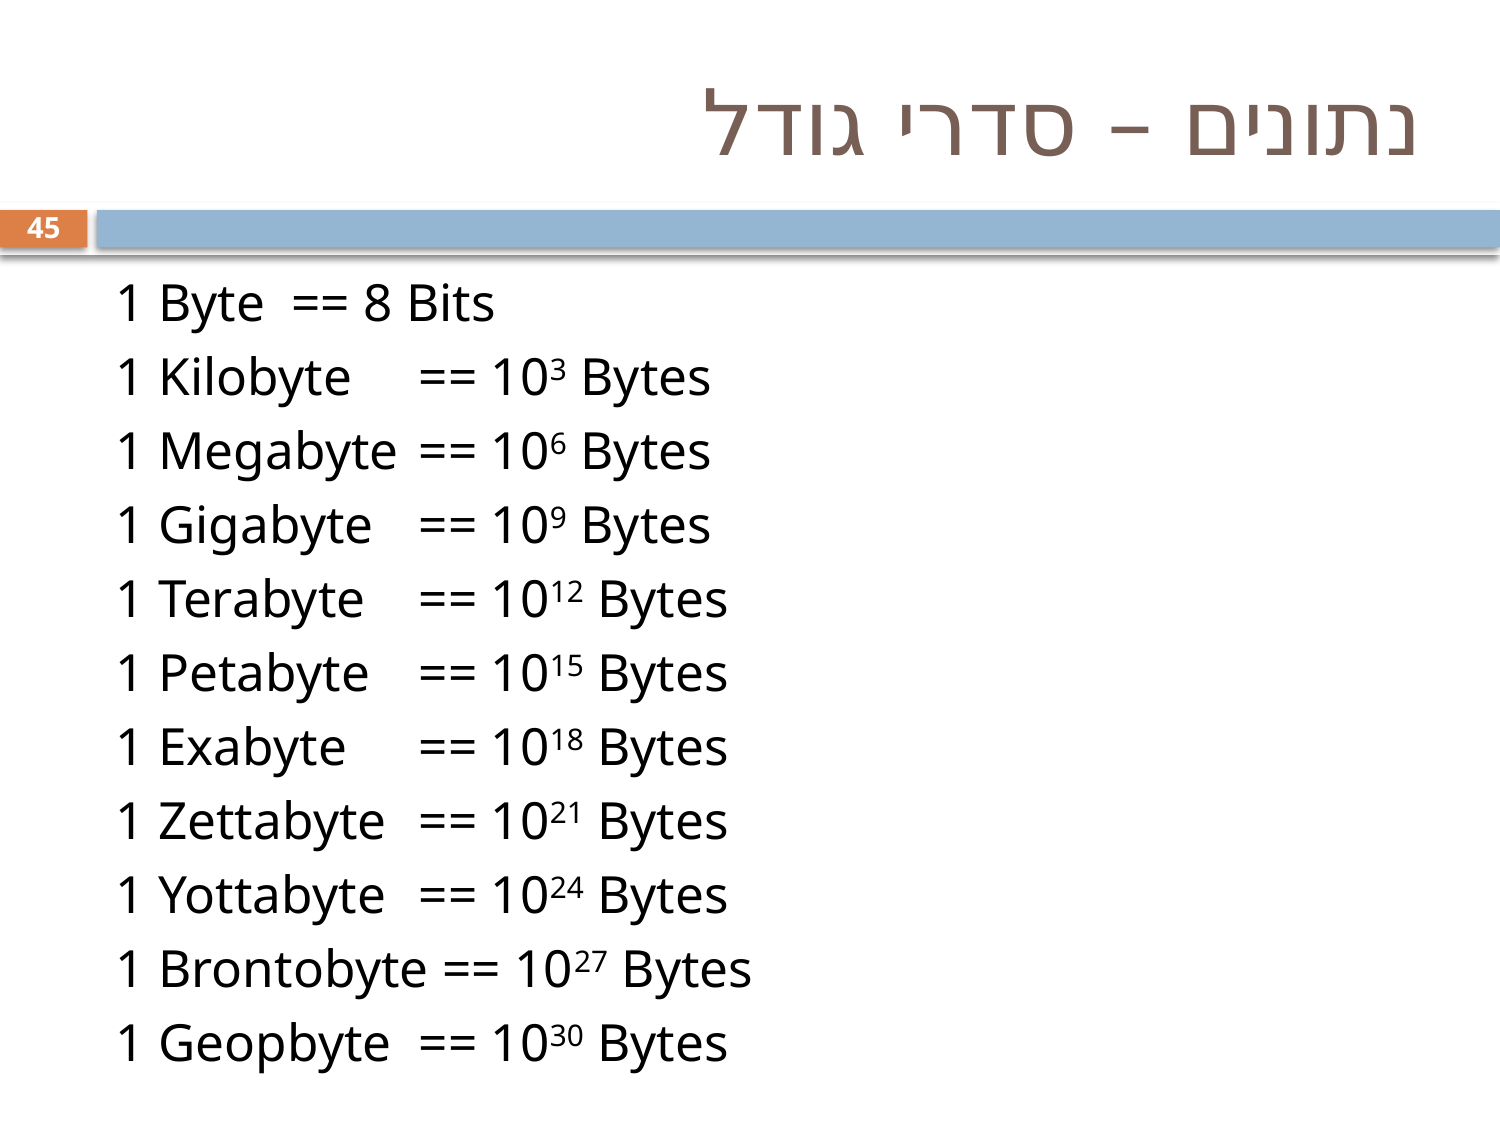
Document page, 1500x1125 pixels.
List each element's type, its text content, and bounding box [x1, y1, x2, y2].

slide_number 45 [0, 208, 88, 249]
list 1 Byte == 8 Bits 1 Kilobyte == 103 Bytes 1 Megabyte == 106 Bytes 1 Gigabyte == 109 Bytes 1 Terabyte == 1012 Bytes 1 Petabyte == 1015 Bytes 1 Exabyte == 1018 Bytes 1 Zettabyte == 1021 Bytes 1 Yottabyte == 1024 Bytes 1 Brontobyte == 1027 Bytes 1 Geopbyte == 1030 Bytes [100, 262, 1438, 1088]
title נתונים – סדרי גודל [100, 37, 1438, 200]
